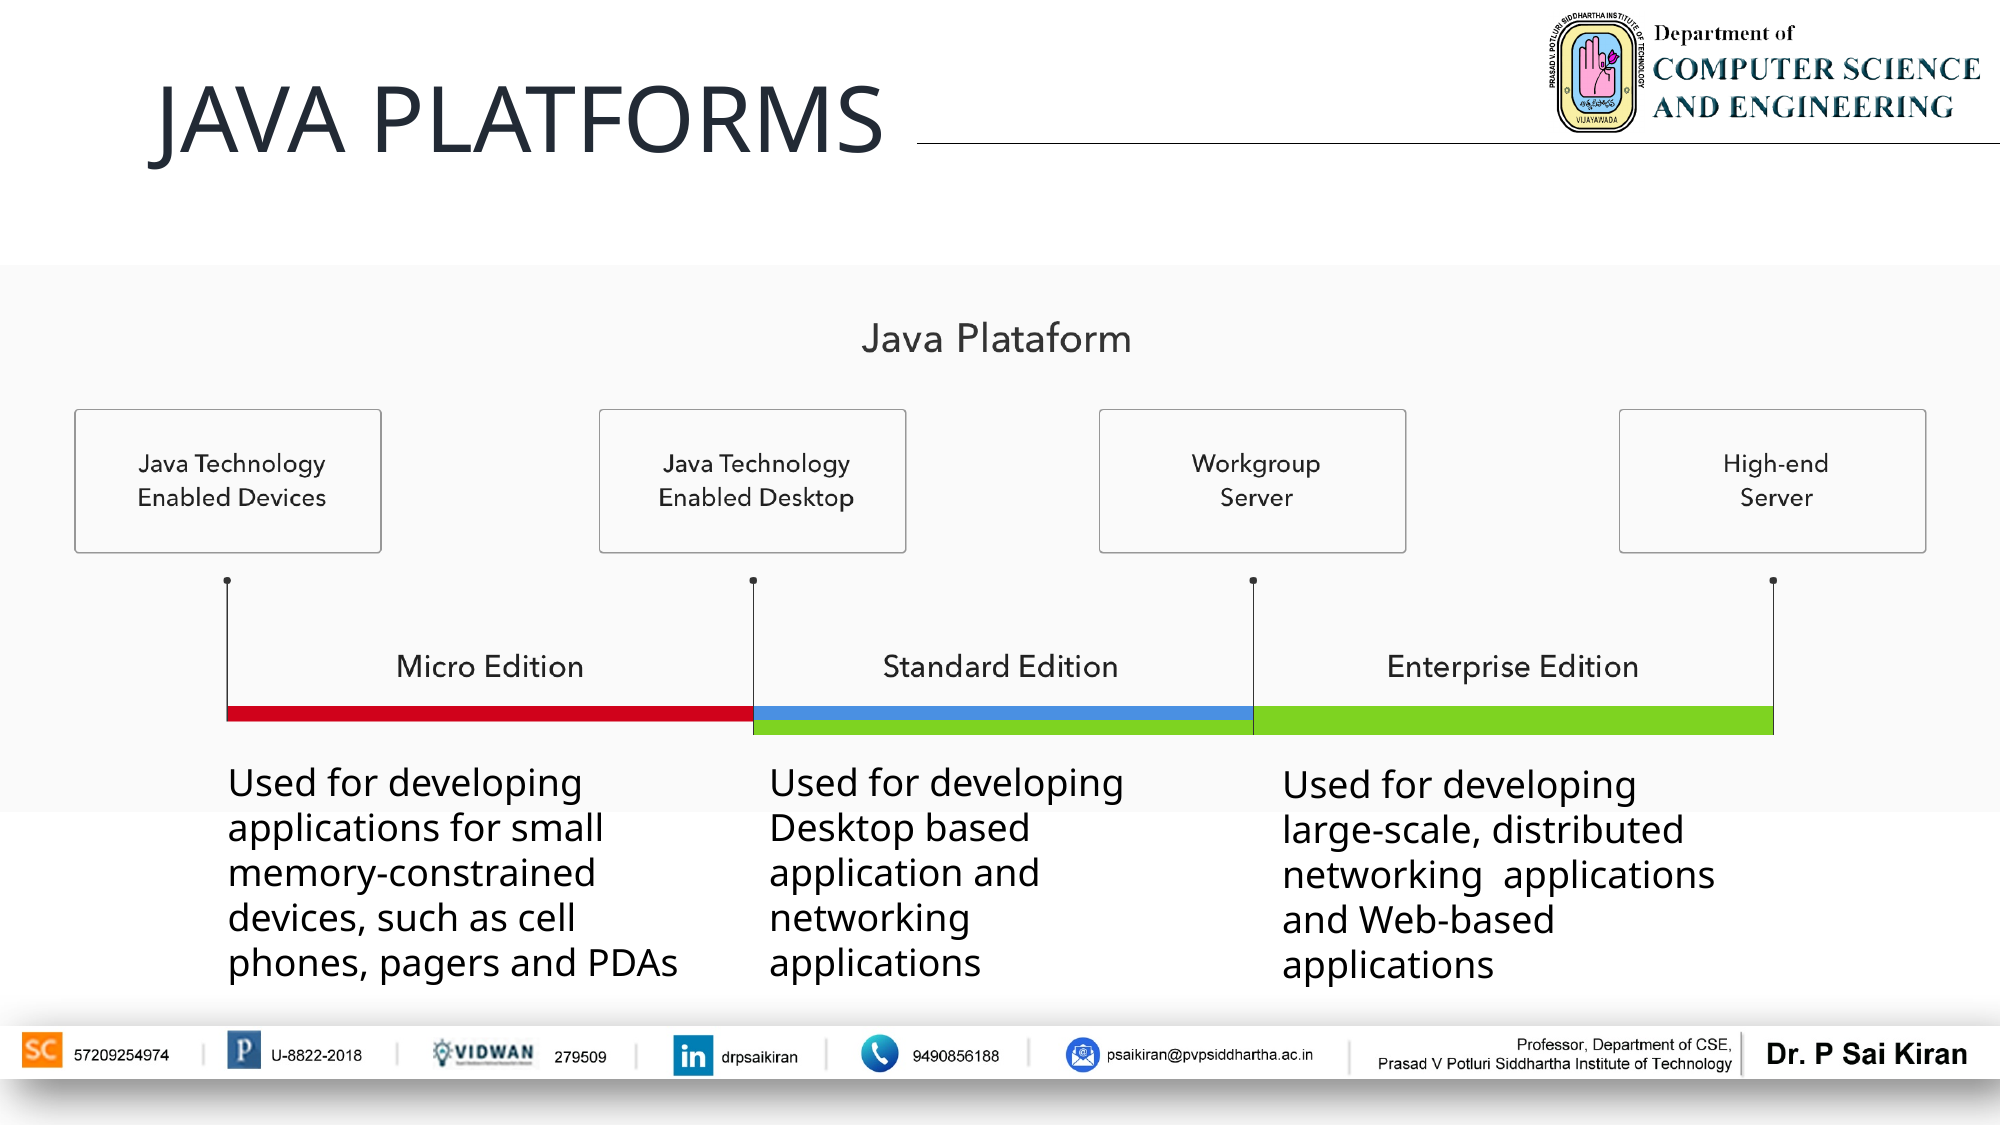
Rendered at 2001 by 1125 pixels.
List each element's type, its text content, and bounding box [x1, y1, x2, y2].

text_box JAVA PLATFORMS [140, 53, 902, 179]
picture [0, 265, 2000, 812]
picture [0, 1026, 2000, 1079]
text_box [1548, 11, 1981, 133]
text_box Used for developing Desktop based application and networking applications [754, 812, 1259, 992]
text_box Used for developing large‐scale, distributed networking applications and Web‐based applications [1267, 812, 1787, 994]
text_box Used for developing applications for small memory‐constrained devices, such as cell phones, pagers and PDAs [212, 812, 733, 992]
